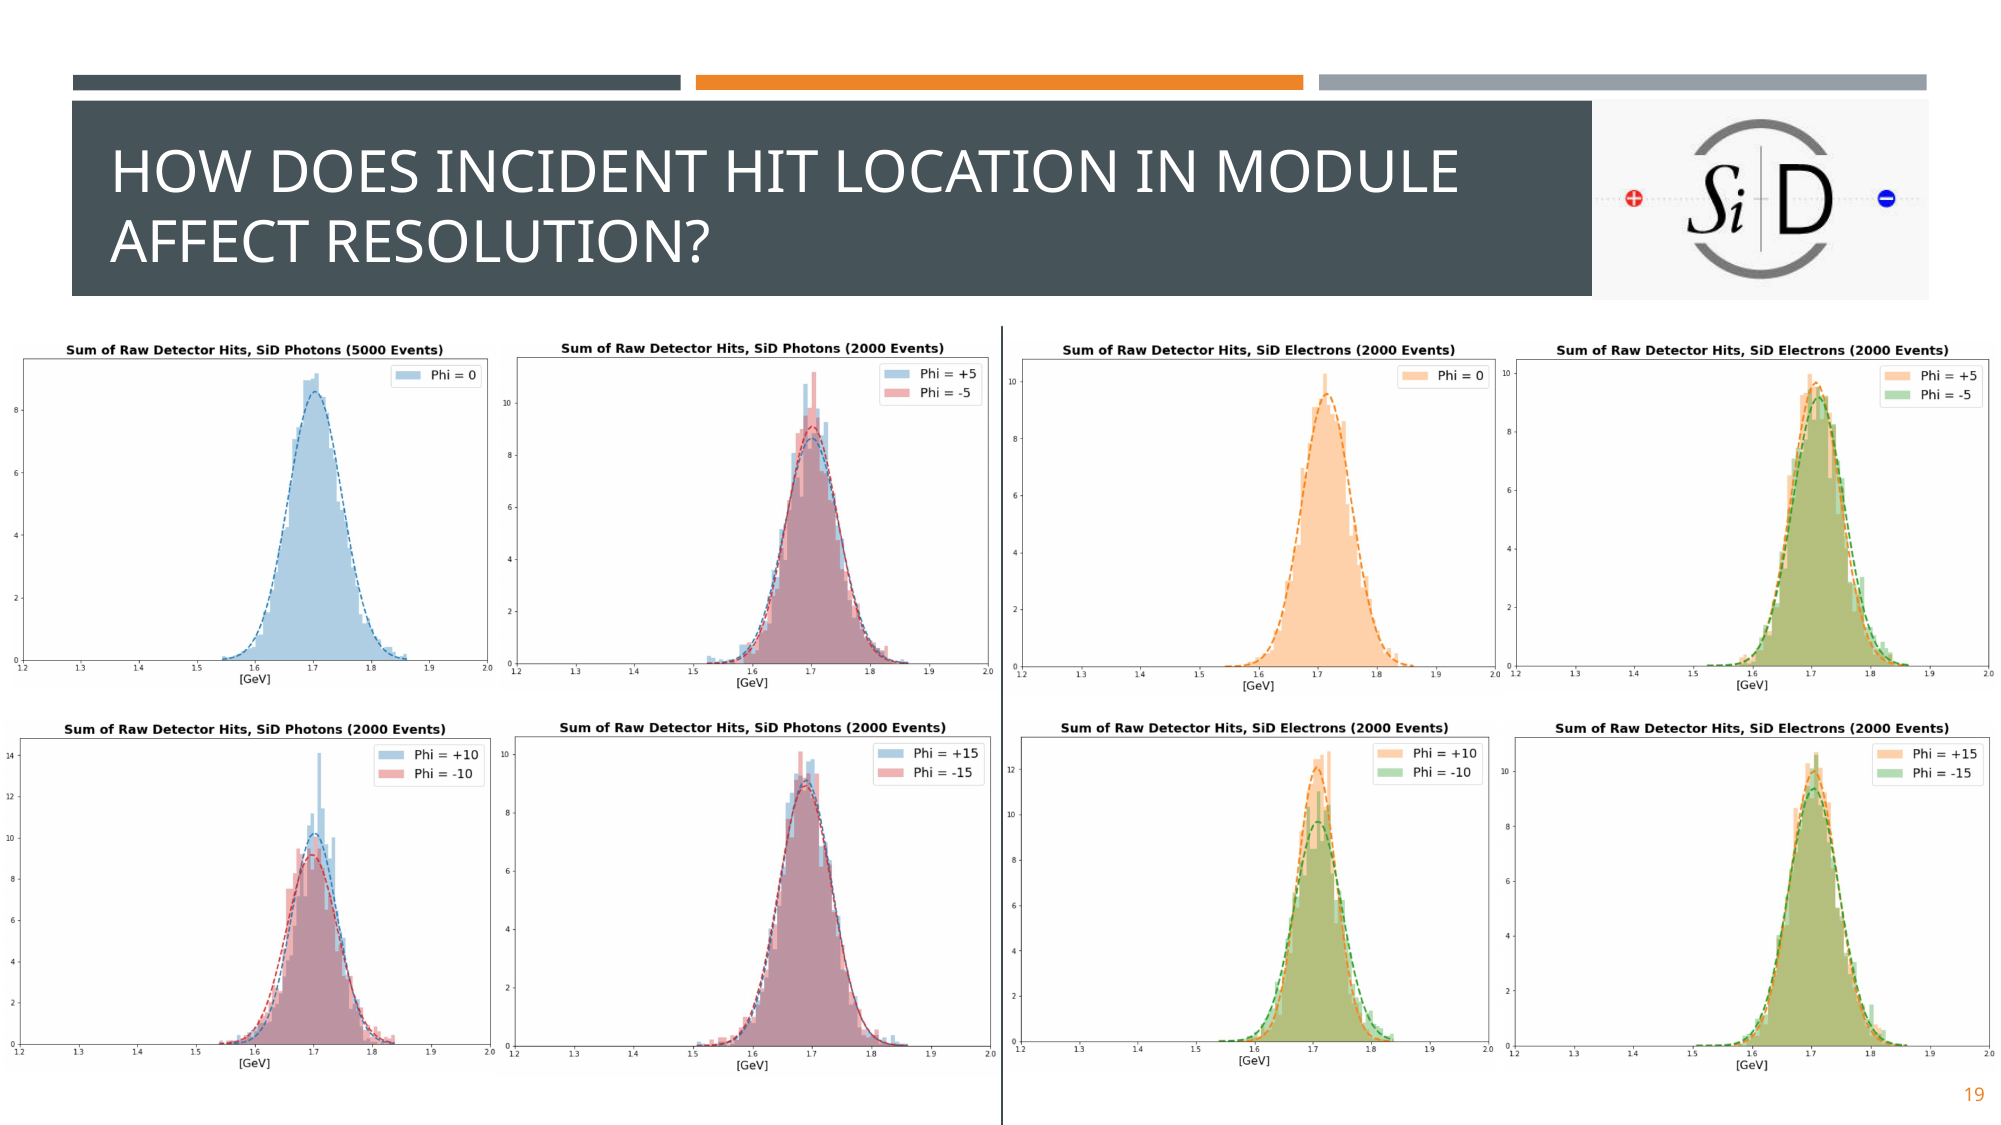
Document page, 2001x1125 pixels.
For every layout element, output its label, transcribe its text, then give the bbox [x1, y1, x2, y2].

slide_number ‹#› [1827, 1077, 2000, 1125]
picture [12, 341, 496, 690]
title HOW DOES INCIDENT HIT LOCATION IN MODULE AFFECT RESOLUTION? [95, 115, 1587, 282]
picture [499, 341, 999, 691]
picture [1592, 99, 1929, 301]
picture [1006, 340, 1997, 697]
picture [2, 718, 1001, 1077]
picture [1006, 718, 1497, 1071]
picture [1500, 722, 1997, 1073]
